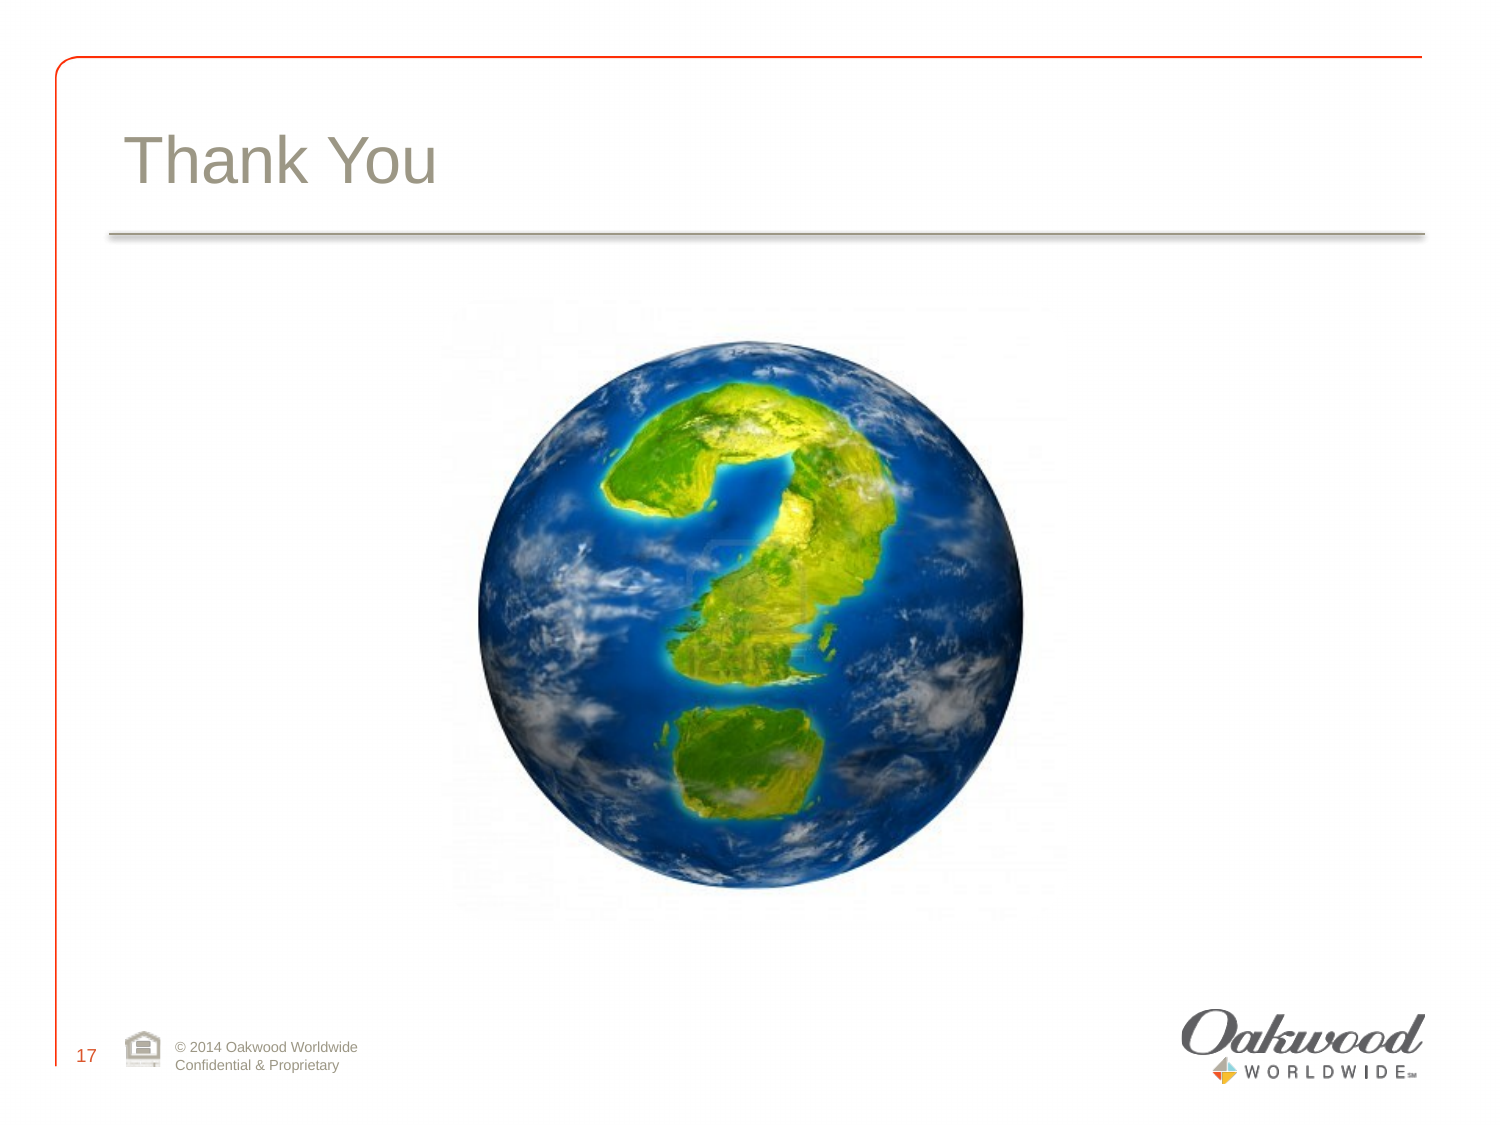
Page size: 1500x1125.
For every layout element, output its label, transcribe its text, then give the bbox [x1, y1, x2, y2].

picture [0, 0, 1500, 1125]
footer © 2014 Oakwood Worldwide Confidential & Proprietary [160, 1030, 636, 1091]
title Thank You [109, 109, 1425, 213]
slide_number 16 [61, 1036, 128, 1097]
